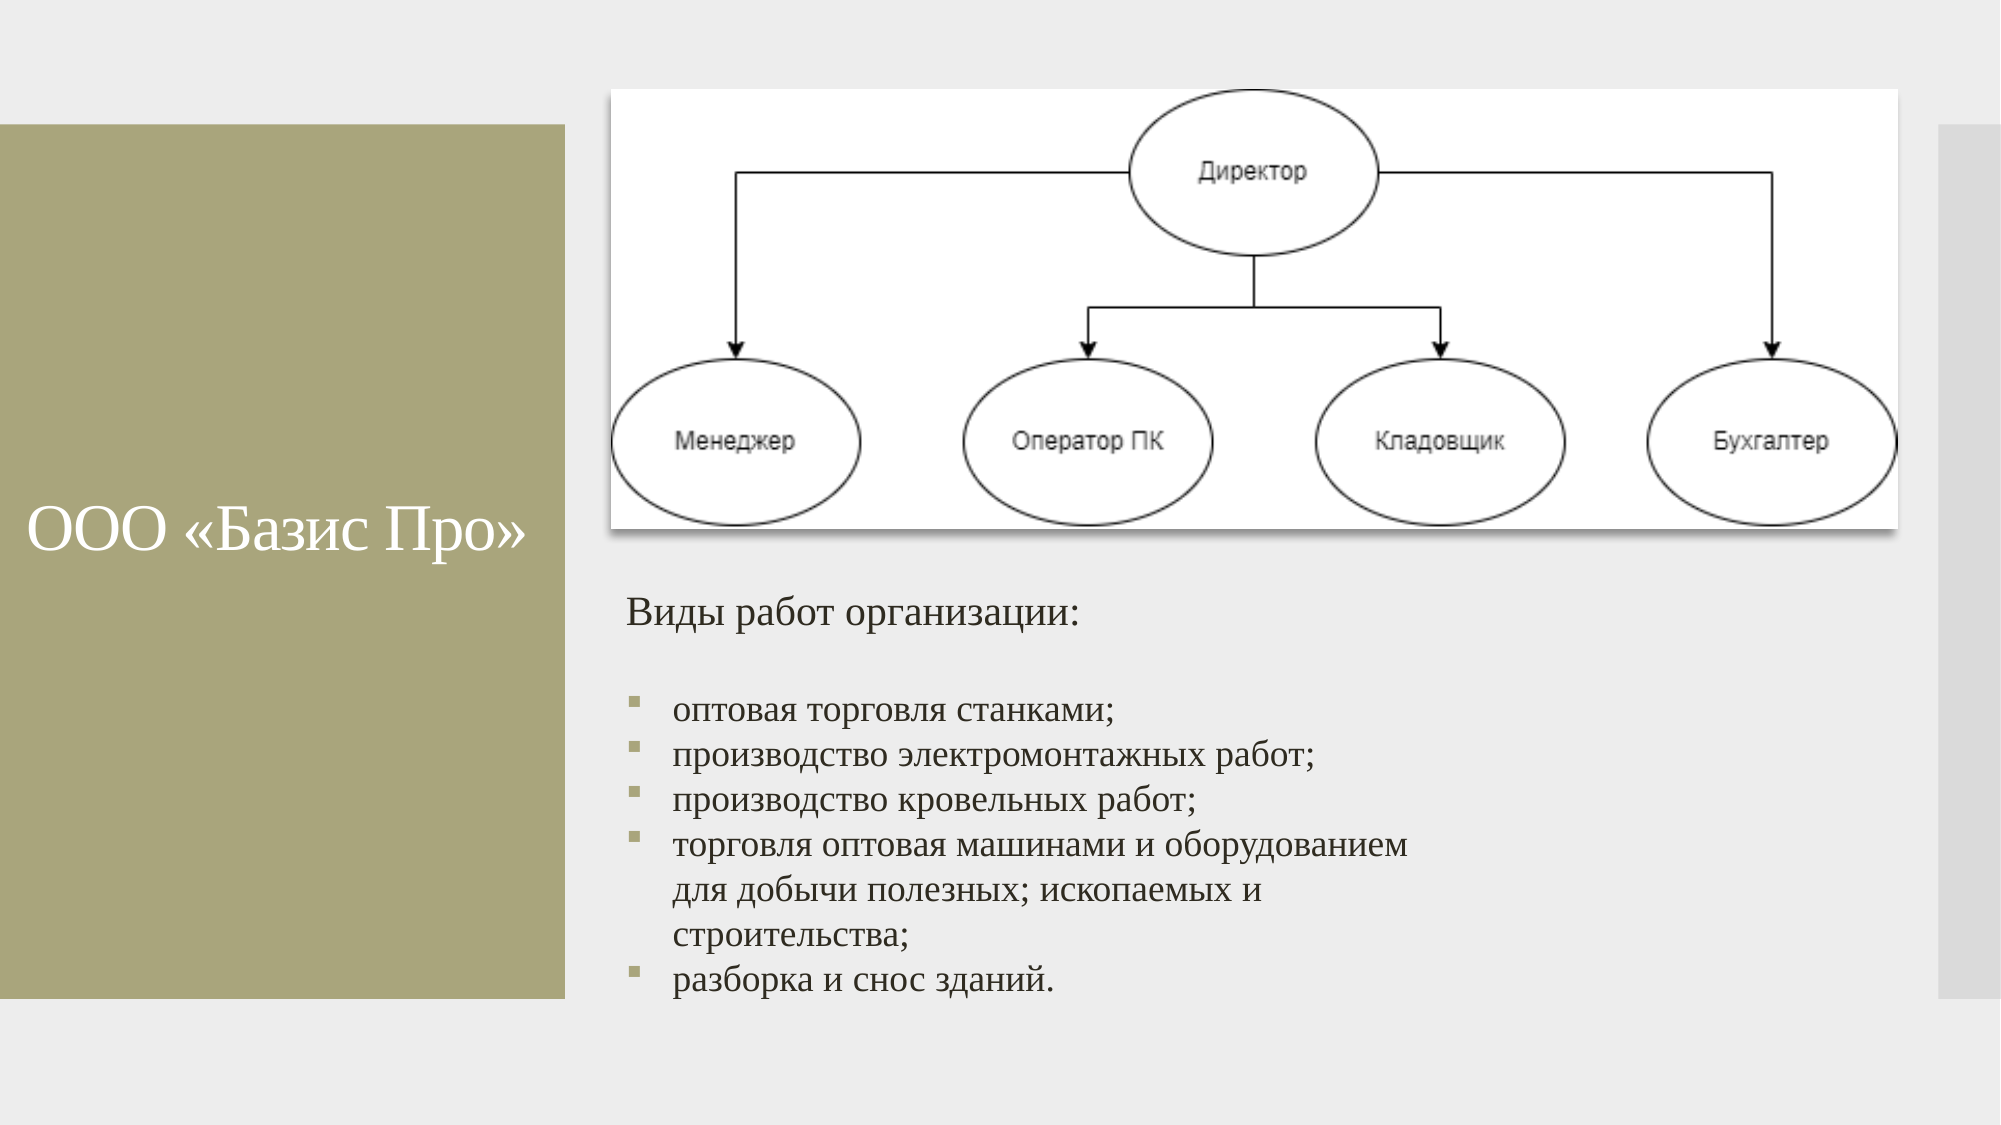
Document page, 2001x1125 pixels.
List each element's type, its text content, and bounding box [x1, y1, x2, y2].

title ООО «Базис Про» [11, 151, 585, 907]
text_box Виды работ организации: оптовая торговля станками; производство электромонтажных работ; производство кровельных работ; торговля оптовая машинами и оборудованием для добычи полезных; ископаемых и строительства; разборка и снос зданий. [611, 576, 1477, 1052]
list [610, 89, 1898, 530]
